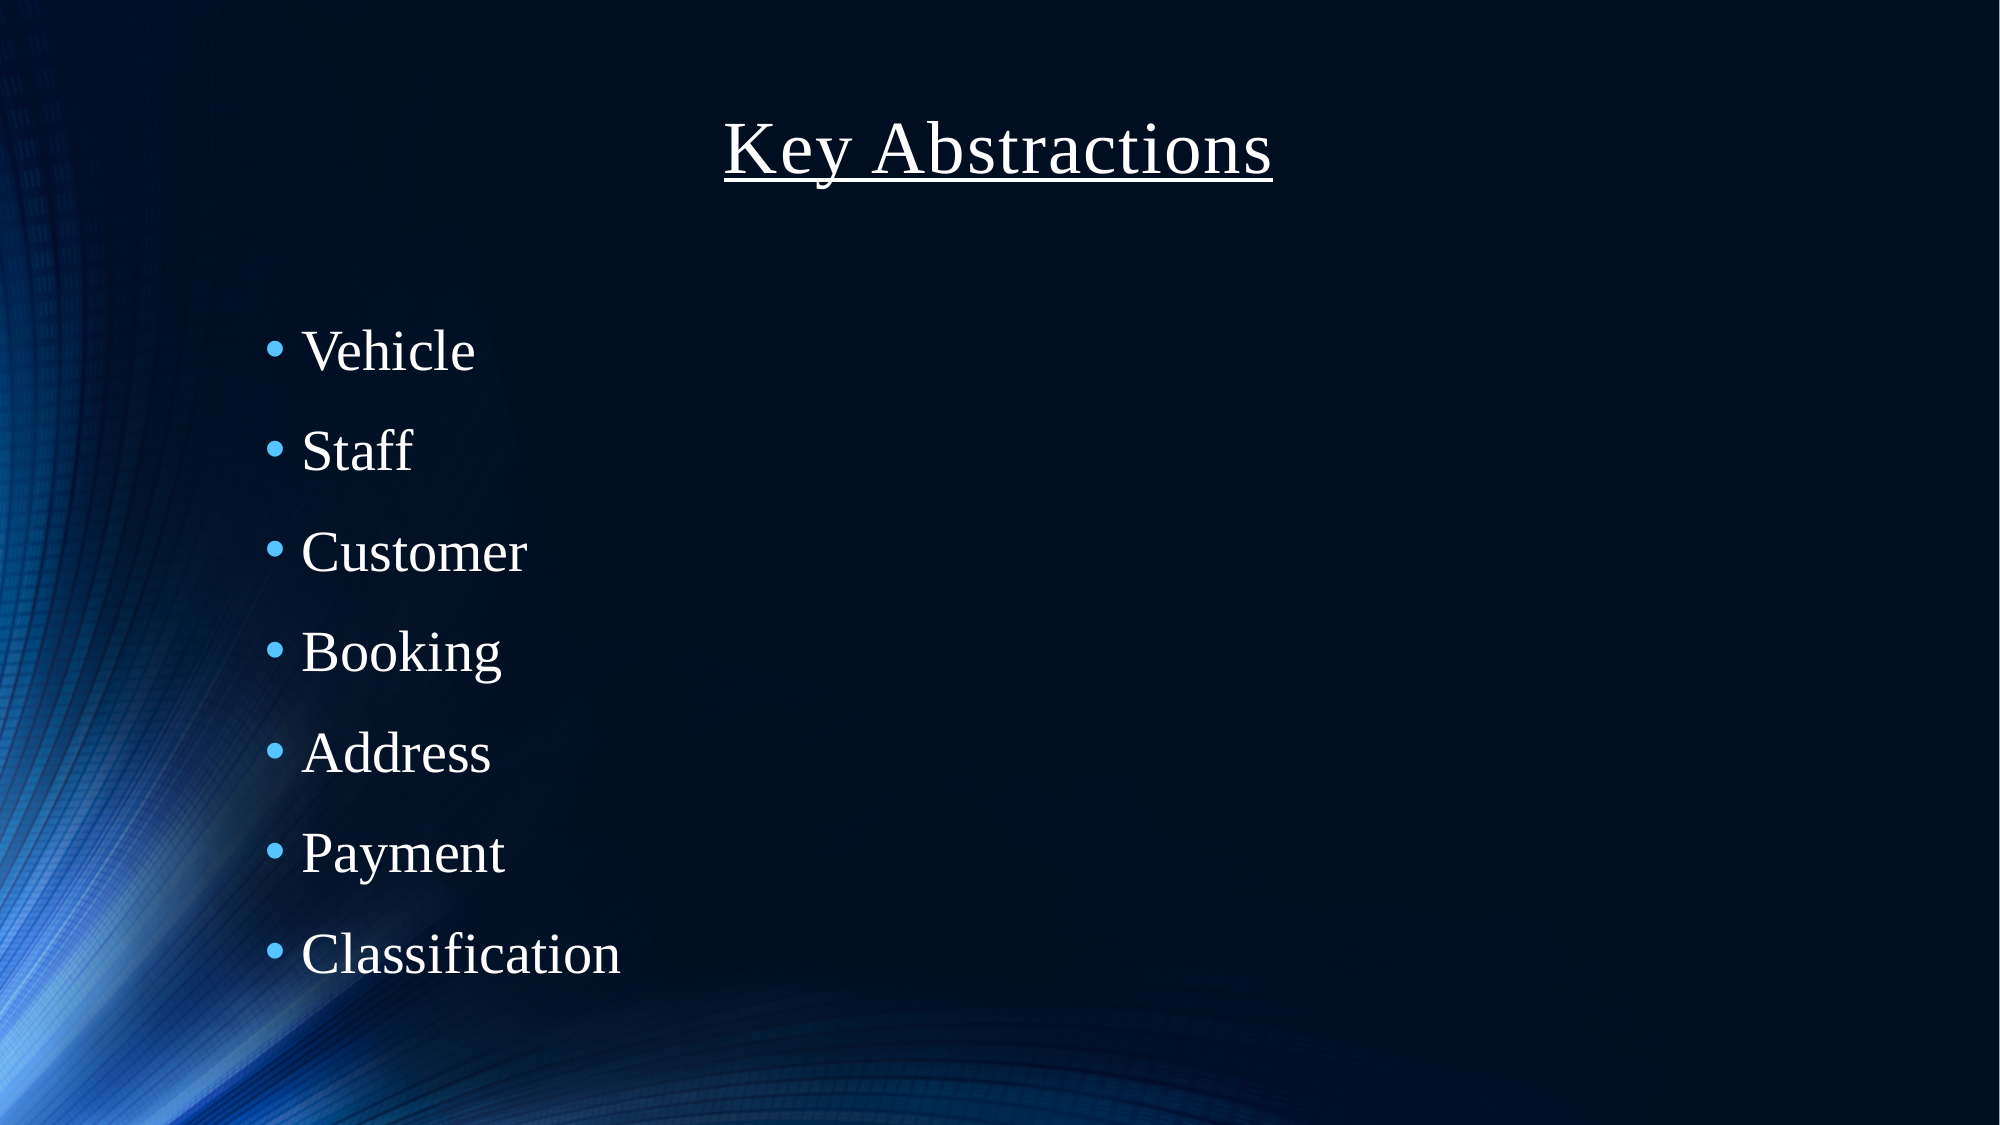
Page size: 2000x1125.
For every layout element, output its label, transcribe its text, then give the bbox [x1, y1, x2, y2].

title Key Abstractions [249, 62, 1750, 288]
list Vehicle Staff Customer Booking Address Payment Classification [249, 312, 1749, 988]
picture [0, 0, 2000, 1125]
